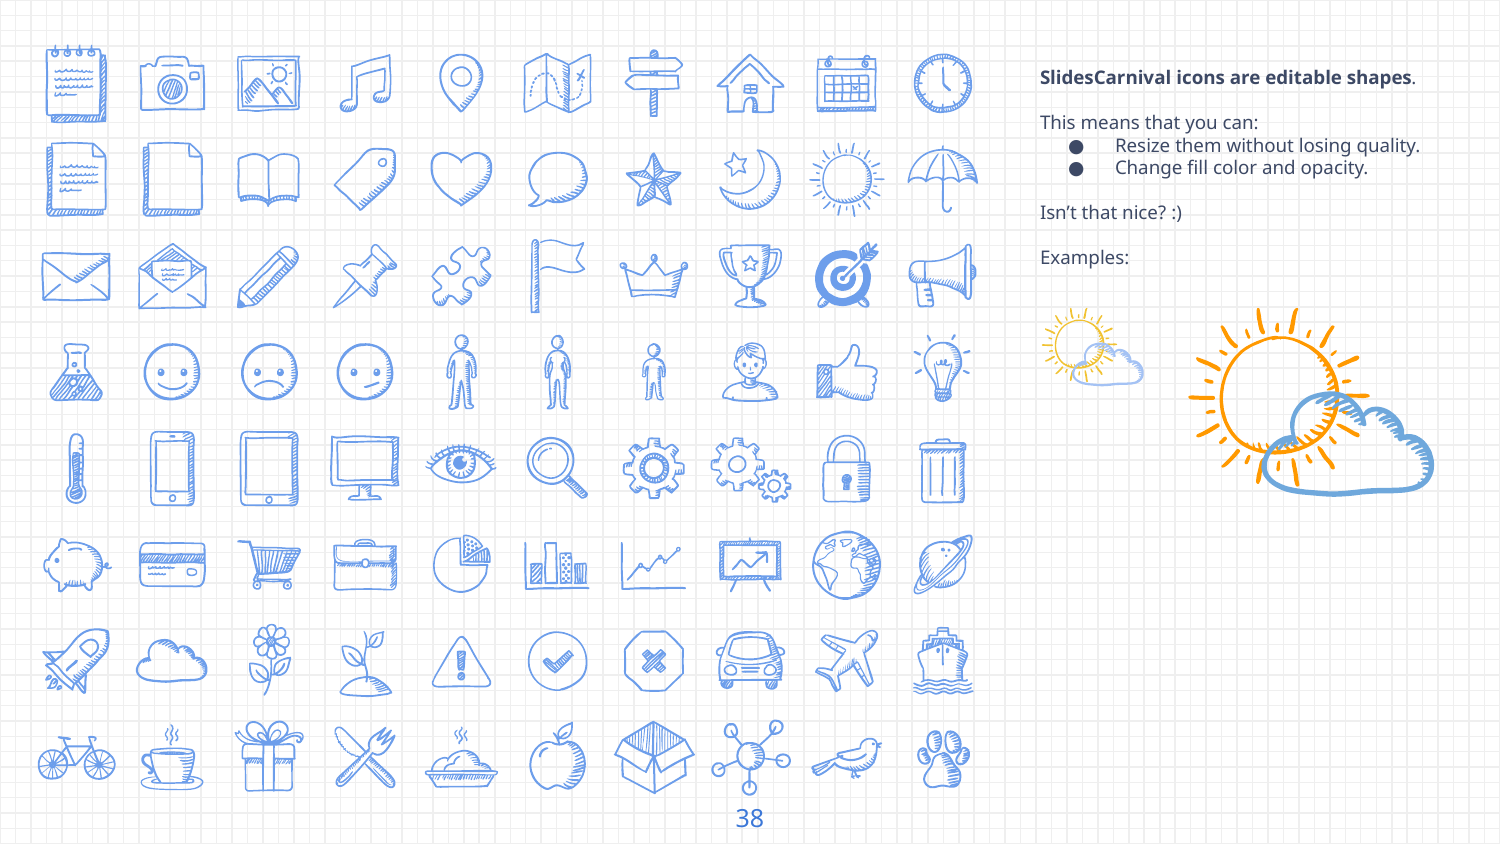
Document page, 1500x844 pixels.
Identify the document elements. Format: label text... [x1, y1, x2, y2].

text_box [234, 720, 304, 792]
text_box [1291, 458, 1300, 487]
text_box [641, 343, 666, 401]
text_box [1305, 454, 1313, 464]
text_box [528, 151, 588, 208]
text_box [332, 244, 398, 309]
text_box [1336, 423, 1360, 438]
text_box [815, 241, 879, 308]
text_box [37, 735, 116, 780]
text_box [169, 724, 174, 746]
text_box [1220, 325, 1238, 349]
text_box [815, 629, 879, 693]
slide_number 38 [705, 796, 795, 844]
text_box [907, 145, 979, 213]
text_box [446, 334, 477, 410]
text_box [1245, 328, 1251, 339]
text_box [718, 244, 783, 309]
text_box [544, 334, 571, 410]
text_box [46, 141, 107, 217]
text_box [852, 205, 856, 217]
text_box [1275, 322, 1280, 333]
text_box [711, 719, 791, 796]
text_box [914, 369, 922, 374]
text_box [913, 351, 921, 356]
text_box [523, 53, 592, 114]
text_box [619, 253, 689, 299]
text_box [239, 430, 299, 507]
text_box [237, 245, 299, 309]
text_box [425, 443, 497, 484]
text_box [142, 141, 204, 217]
text_box [164, 727, 169, 741]
text_box [333, 147, 396, 211]
text_box [1204, 378, 1214, 384]
text_box [249, 623, 292, 696]
text_box [811, 737, 883, 779]
text_box [1276, 460, 1281, 472]
text_box [908, 243, 977, 308]
text_box [816, 54, 877, 113]
text_box [919, 438, 967, 504]
text_box [923, 341, 963, 403]
text_box [1244, 454, 1251, 465]
text_box [339, 630, 393, 698]
text_box [1306, 329, 1312, 339]
text_box [65, 433, 87, 504]
text_box [237, 153, 300, 207]
text_box [913, 626, 974, 695]
text_box [149, 430, 195, 507]
text_box [1084, 370, 1088, 382]
text_box [913, 534, 973, 595]
text_box [334, 726, 396, 789]
text_box [812, 142, 885, 216]
text_box [333, 538, 398, 591]
text_box [424, 749, 499, 788]
text_box [1045, 307, 1113, 375]
text_box [1342, 379, 1352, 384]
text_box [330, 435, 400, 501]
text_box [527, 631, 588, 691]
text_box [237, 55, 301, 112]
text_box [41, 252, 111, 302]
text_box [917, 730, 970, 789]
text_box [431, 246, 492, 307]
text_box [822, 434, 871, 503]
text_box [49, 343, 103, 402]
text_box SlidesCarnival icons are editable shapes. This means that you can: Resize them without losing quality. Change fill color and opacity. Isn’t that nice? :) Examples: [1024, 51, 1451, 302]
text_box [1256, 308, 1265, 335]
text_box [1205, 409, 1216, 414]
text_box [526, 436, 588, 499]
text_box [623, 630, 684, 692]
text_box [816, 343, 878, 401]
text_box [622, 437, 685, 500]
text_box [237, 540, 301, 590]
text_box [718, 537, 782, 593]
text_box [431, 635, 492, 688]
text_box [138, 243, 207, 310]
text_box [1196, 423, 1220, 438]
text_box [140, 747, 204, 791]
text_box [529, 721, 586, 790]
text_box [613, 720, 695, 795]
text_box [430, 151, 493, 207]
text_box [715, 631, 786, 690]
text_box [1221, 449, 1241, 468]
text_box [42, 628, 110, 694]
text_box [710, 437, 792, 503]
text_box [1337, 355, 1360, 368]
text_box [913, 53, 973, 114]
text_box [1072, 342, 1144, 387]
text_box [135, 638, 208, 683]
text_box [139, 542, 206, 588]
text_box [1188, 395, 1215, 400]
text_box [620, 542, 686, 590]
text_box [1288, 308, 1299, 335]
text_box [716, 53, 785, 114]
text_box [139, 55, 206, 111]
text_box [524, 542, 590, 590]
text_box [175, 728, 179, 742]
text_box [1271, 406, 1339, 455]
text_box [1345, 393, 1370, 399]
text_box [454, 726, 468, 745]
text_box [530, 239, 586, 314]
text_box [722, 342, 779, 402]
text_box [625, 152, 682, 207]
text_box [241, 343, 298, 401]
text_box [1196, 357, 1221, 372]
text_box [719, 149, 781, 210]
text_box [439, 53, 484, 113]
text_box [1261, 391, 1435, 497]
text_box [336, 343, 394, 401]
text_box [1256, 457, 1263, 484]
text_box [43, 538, 112, 593]
text_box [624, 49, 684, 117]
text_box [1219, 335, 1340, 454]
text_box [812, 530, 881, 600]
text_box [45, 44, 107, 124]
text_box [143, 343, 201, 401]
text_box [1317, 446, 1335, 470]
text_box [339, 54, 392, 113]
text_box [433, 534, 491, 593]
text_box [1319, 325, 1335, 348]
text_box [926, 334, 932, 342]
